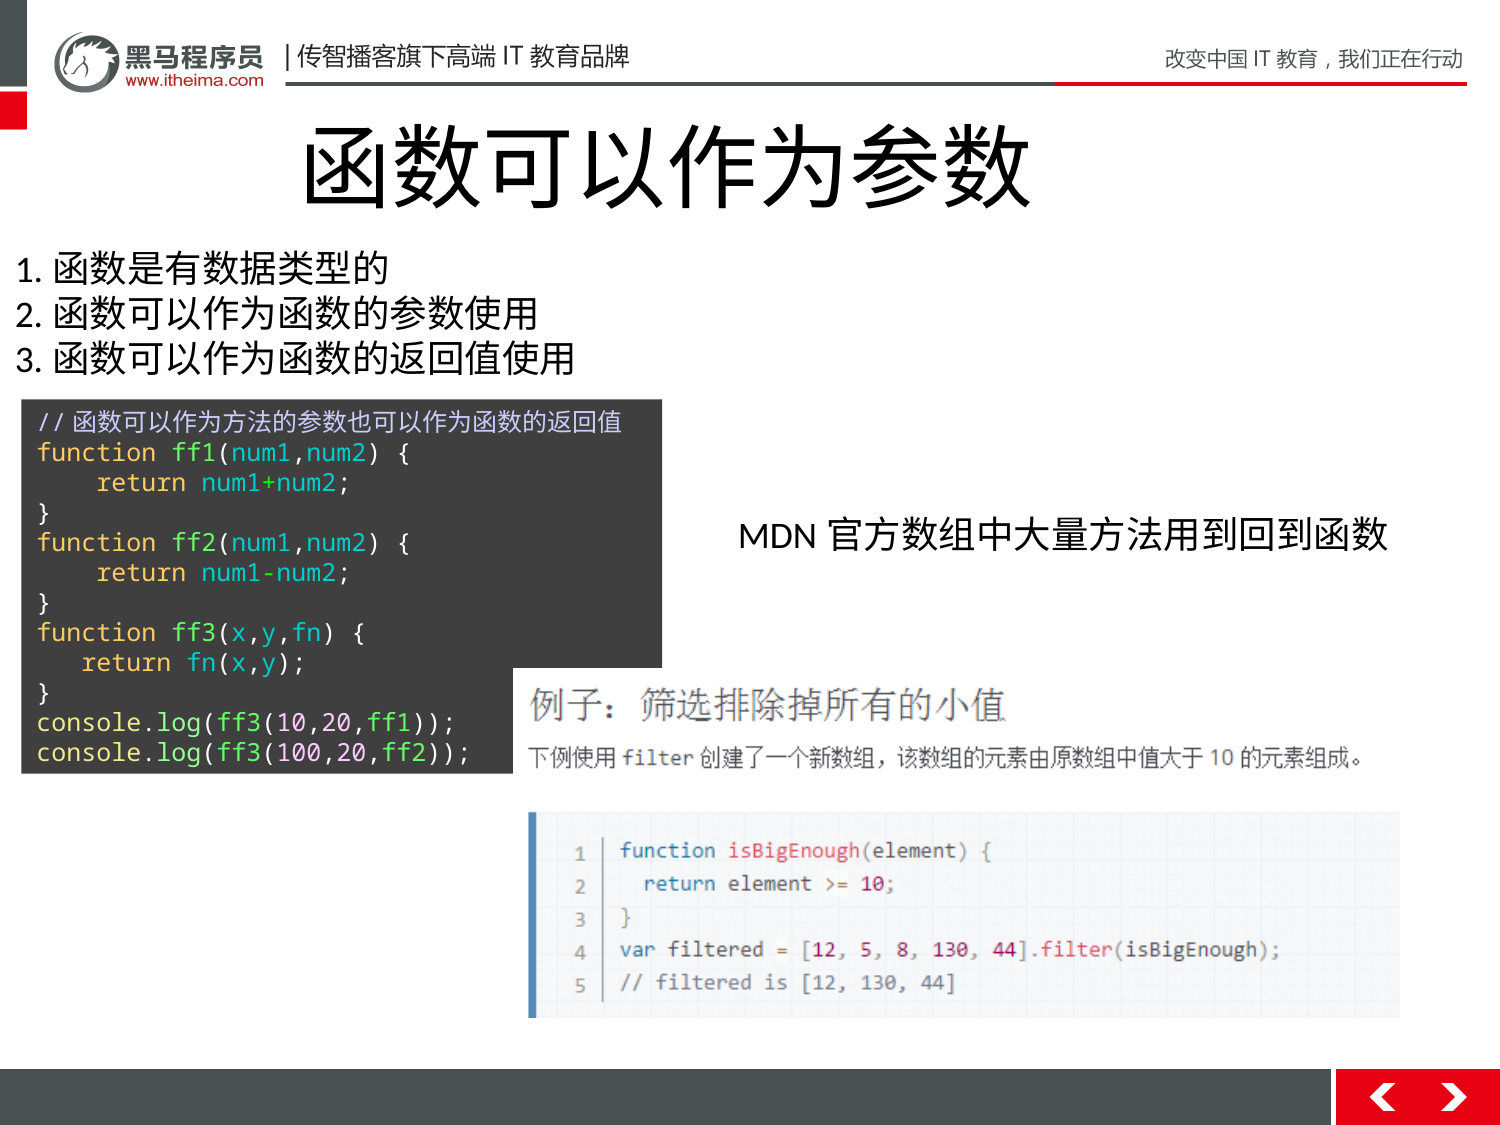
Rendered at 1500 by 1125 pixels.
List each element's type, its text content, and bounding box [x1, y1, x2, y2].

text_box MDN官方数组中大量方法用到回到函数 [723, 503, 1424, 564]
title 函数可以作为参数 [0, 102, 1334, 238]
text_box //函数可以作为方法的参数也可以作为函数的返回值 function ff1(num1,num2) { return num1+num2; } function ff2(num1,num2) { return num1-num2; } function ff3(x,y,fn) { return fn(x,y); } console.log(ff3(10,20,ff1)); console.log(ff3(100,20,ff2)); [21, 399, 663, 774]
list 1.函数是有数据类型的 2.函数可以作为函数的参数使用 3.函数可以作为函数的返回值使用 [0, 237, 724, 436]
picture [0, 0, 1500, 1125]
